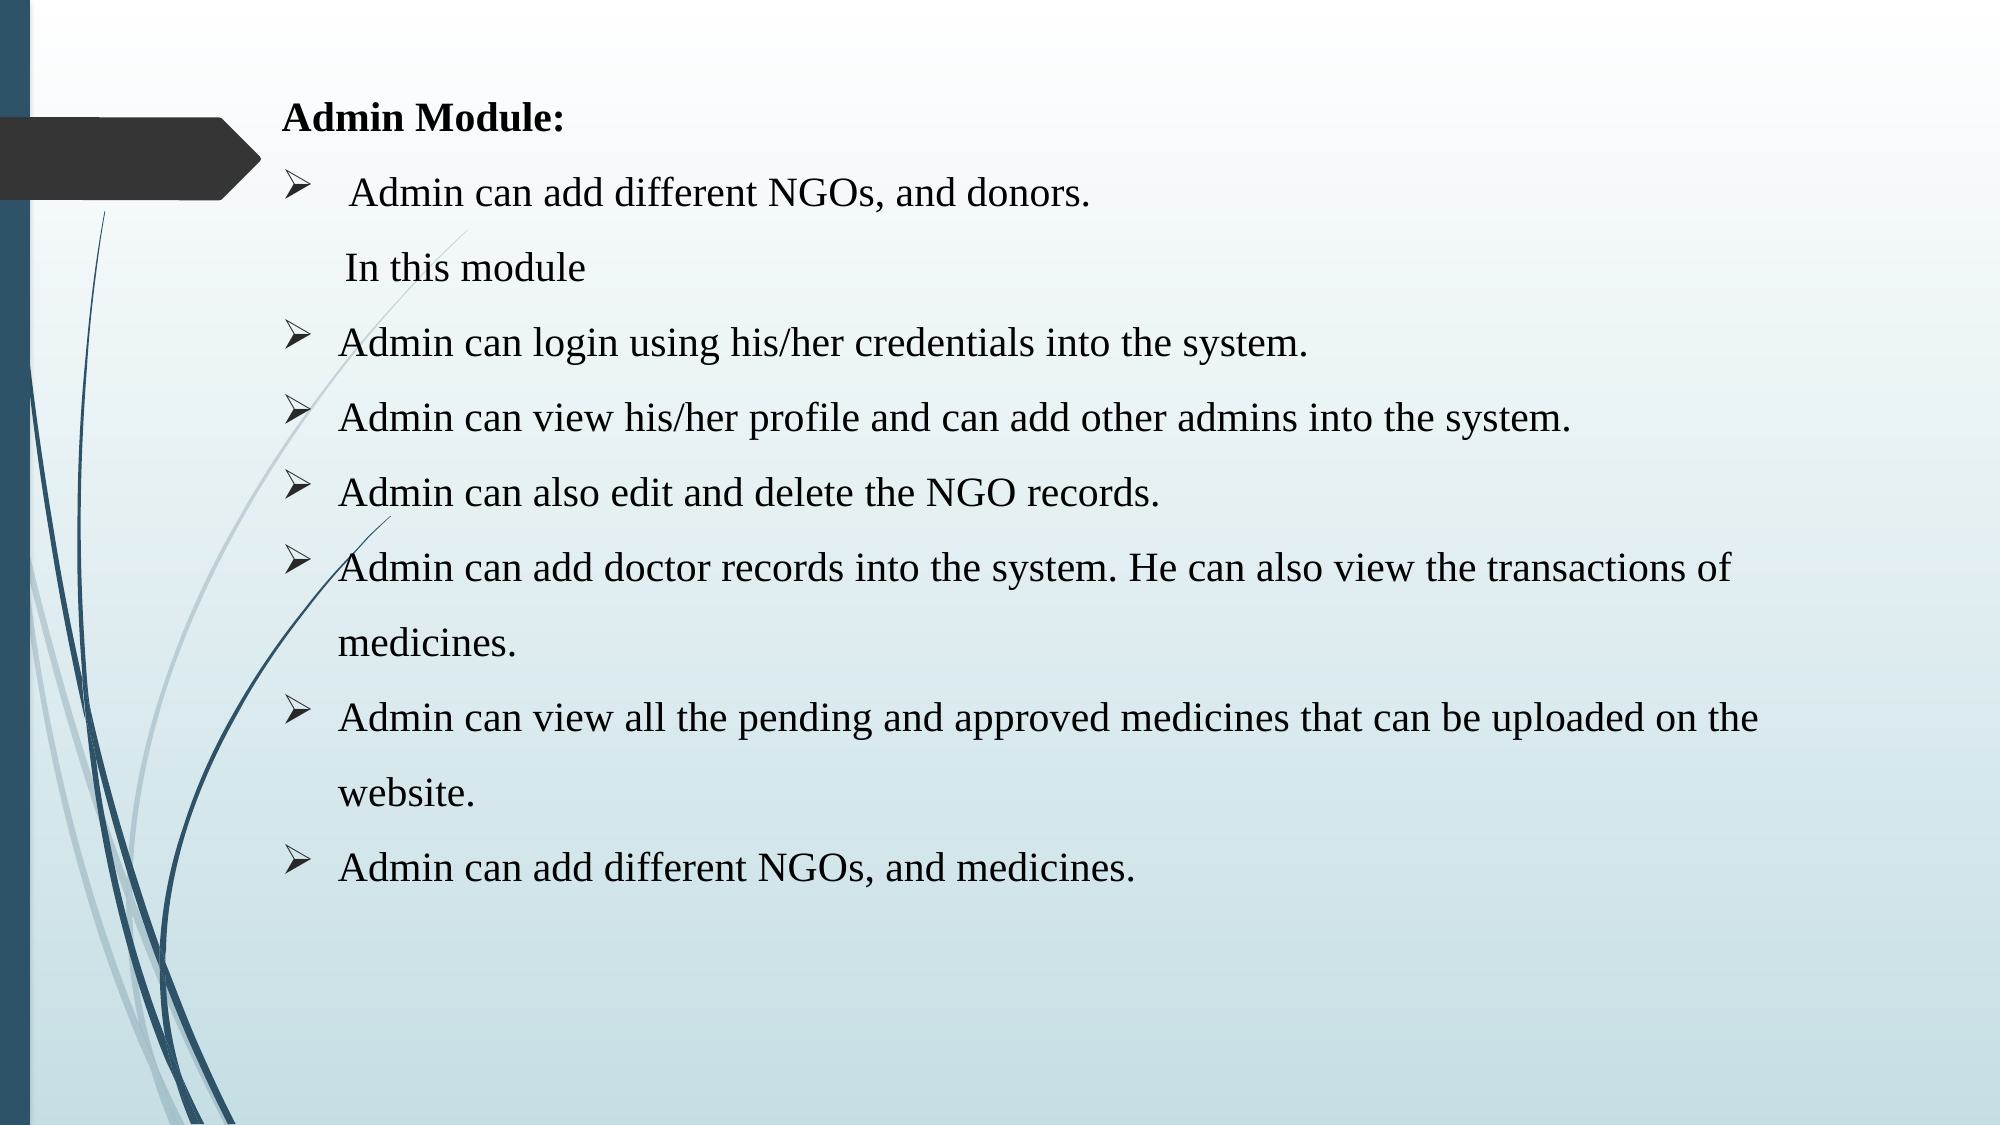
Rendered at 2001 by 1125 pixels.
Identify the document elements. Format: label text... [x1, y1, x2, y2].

text_box Admin Module: Admin can add different NGOs, and donors. In this module Admin can login using his/her credentials into the system. Admin can view his/her profile and can add other admins into the system. Admin can also edit and delete the NGO records. Admin can add doctor records into the system. He can also view the transactions of medicines. Admin can view all the pending and approved medicines that can be uploaded on the website. Admin can add different NGOs, and medicines. [266, 82, 1858, 947]
